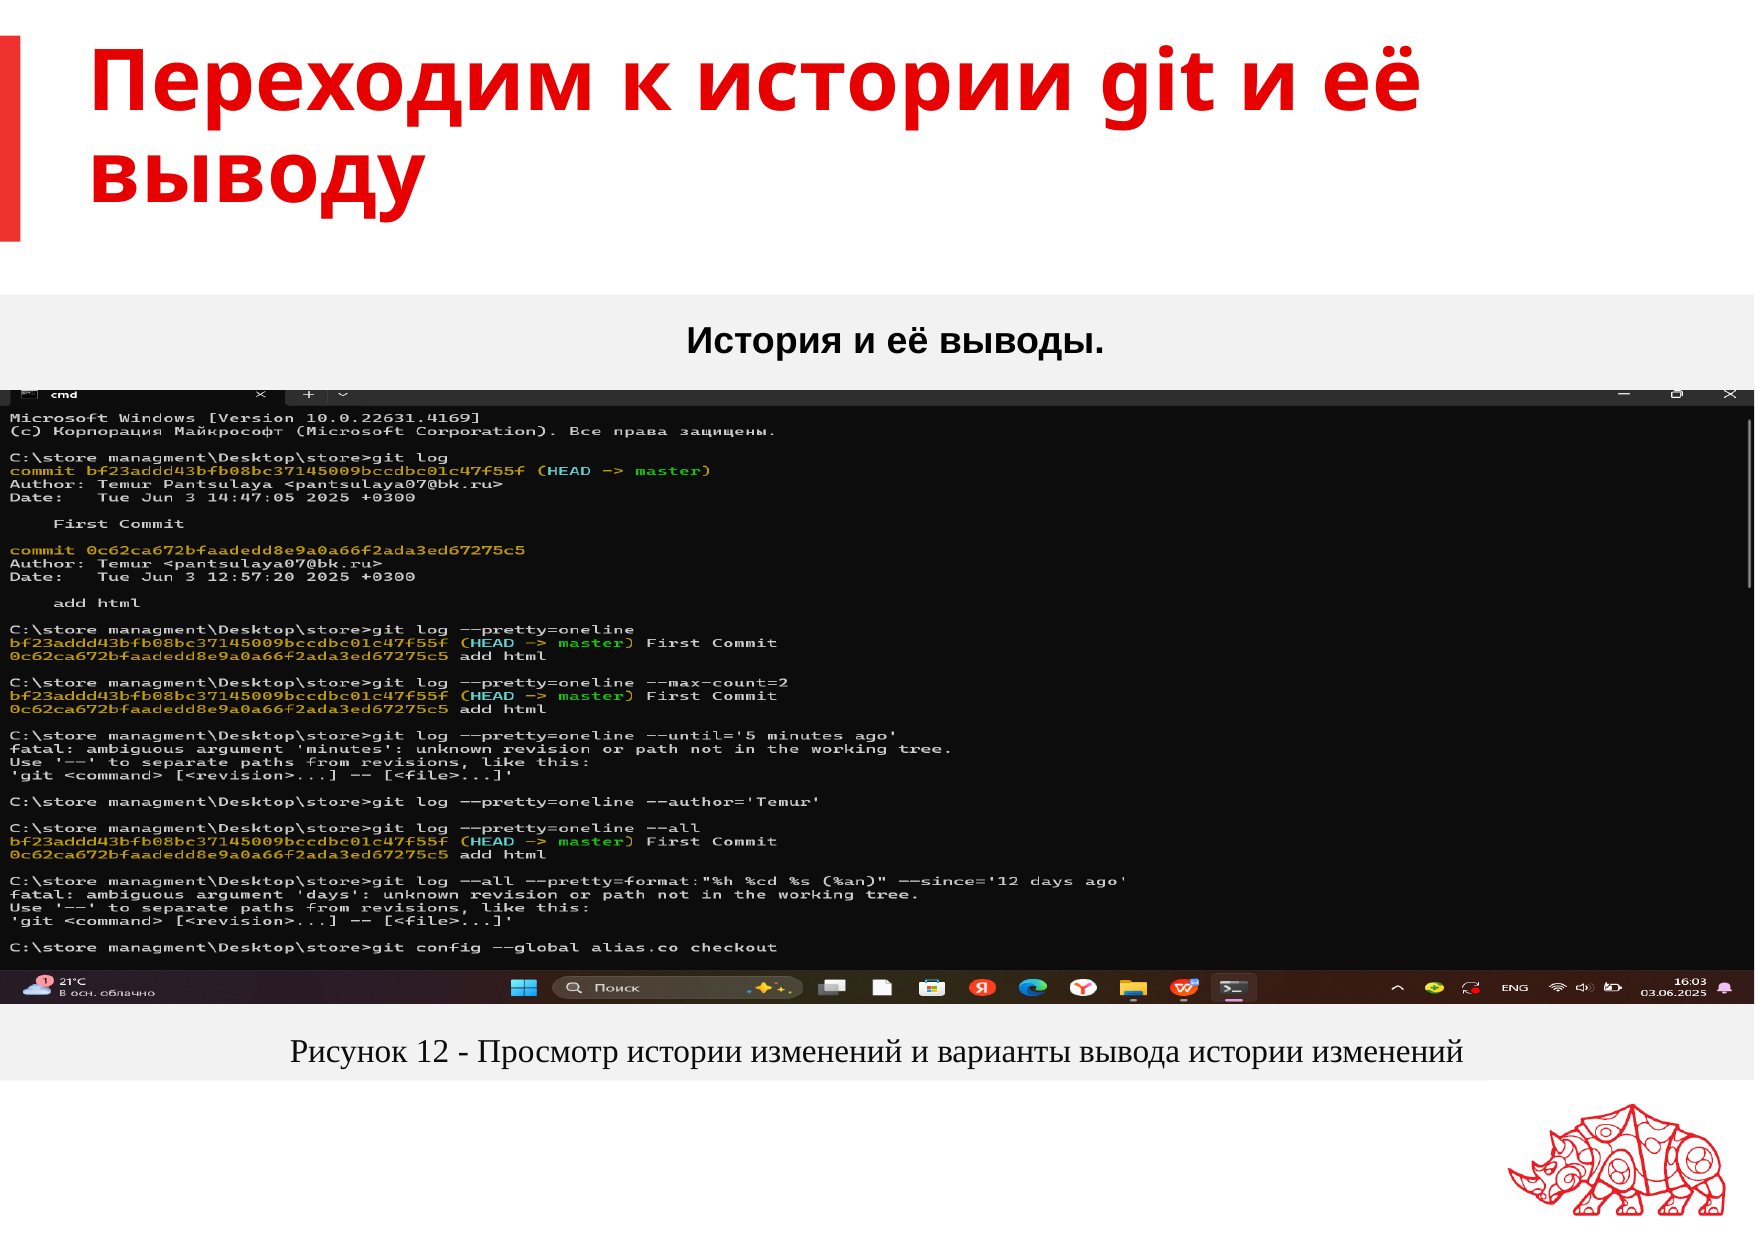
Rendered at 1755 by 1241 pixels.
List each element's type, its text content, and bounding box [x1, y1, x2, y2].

picture [0, 390, 1755, 1004]
list История и её выводы. [0, 291, 1754, 371]
picture [1487, 1080, 1755, 1229]
title Переходим к истории git и её выводу [87, 26, 1677, 232]
text_box Рисунок 12 - Просмотр истории изменений и варианты вывода истории изменений [0, 1015, 1754, 1077]
